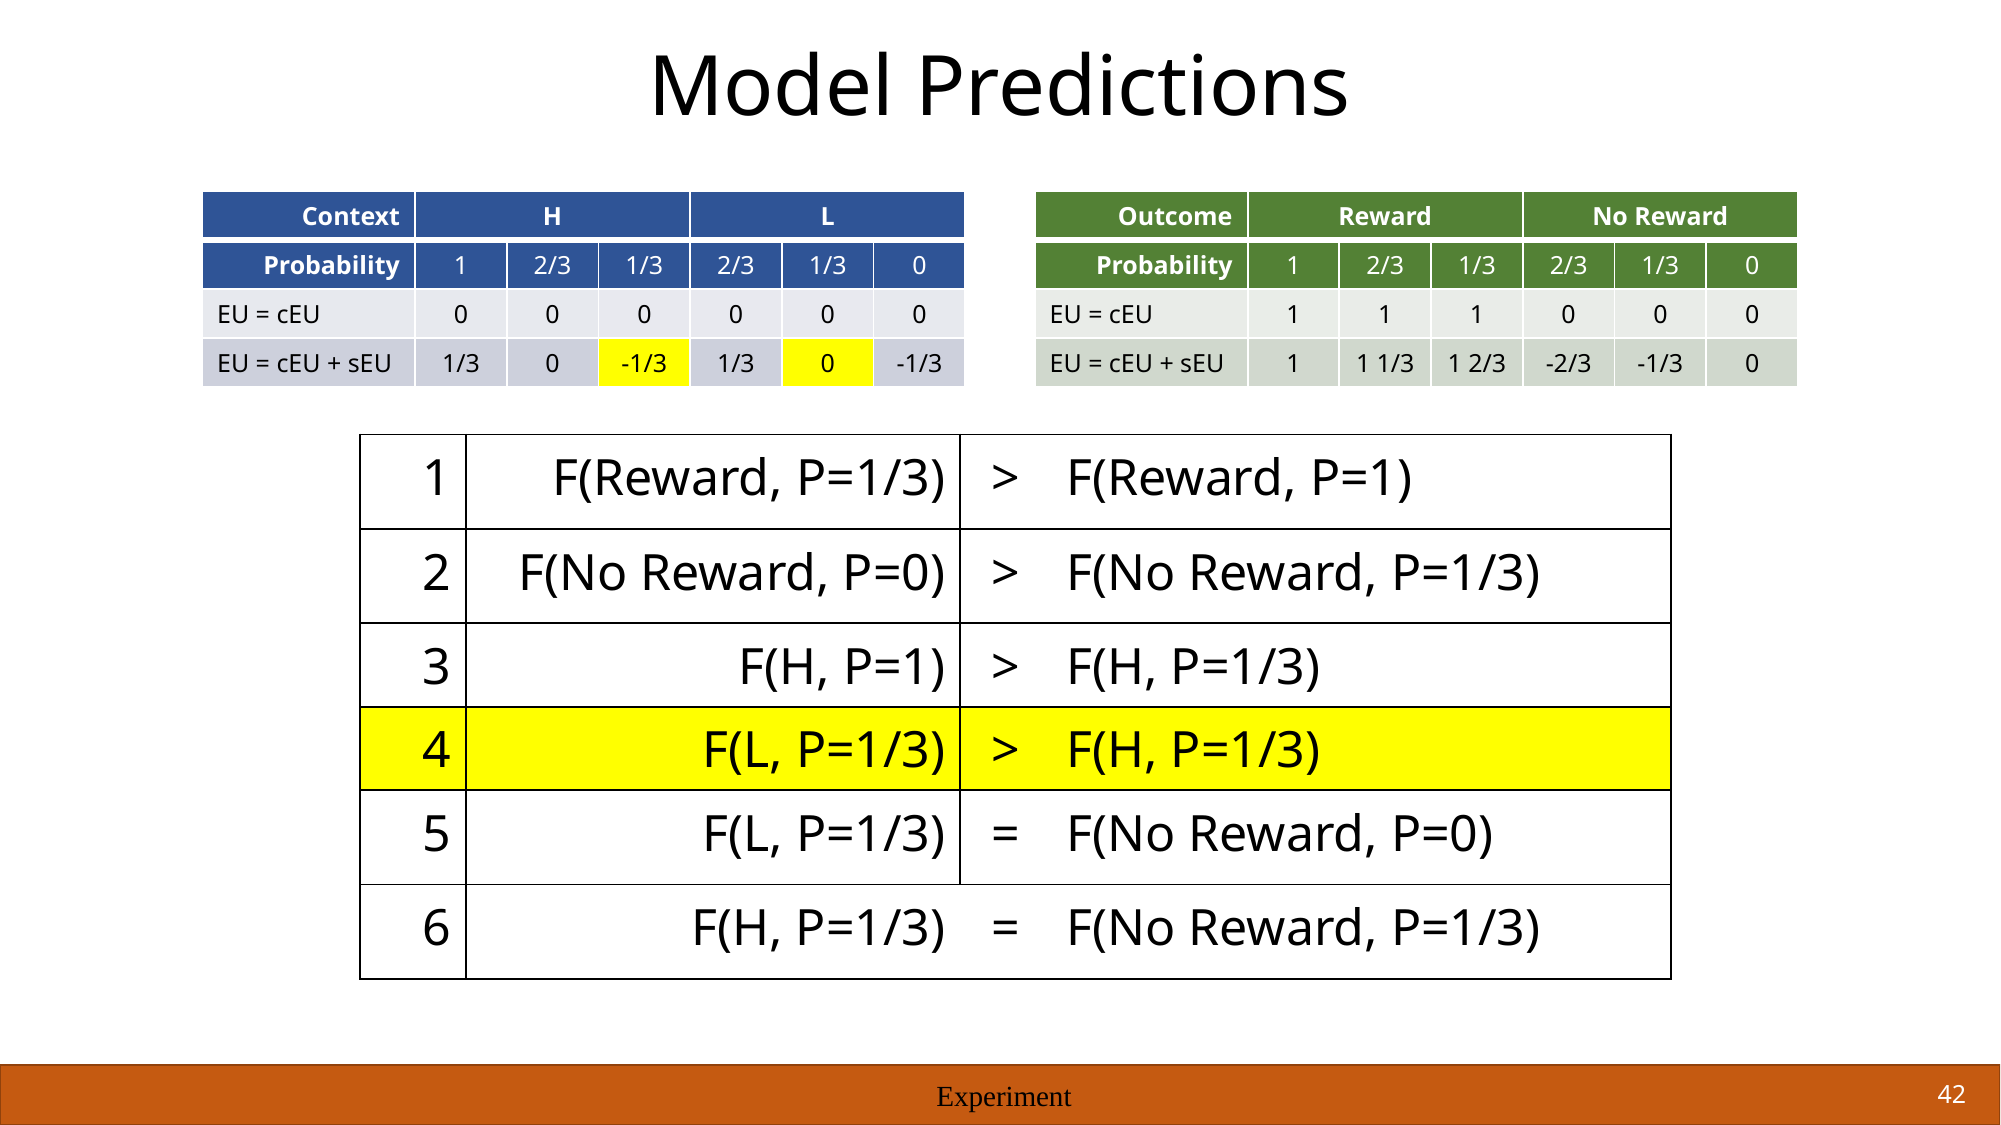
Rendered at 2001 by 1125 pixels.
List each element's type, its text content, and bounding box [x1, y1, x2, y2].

table_cell 1 [1249, 243, 1338, 288]
table_cell EU = cEU + sEU [203, 339, 414, 386]
table_cell EU = cEU [203, 290, 414, 337]
table_cell 0 [874, 243, 964, 288]
table_header F(Reward, P=1/3) [467, 435, 959, 528]
table_cell -1/3 [1615, 339, 1705, 386]
table_cell 0 [599, 290, 689, 337]
table_cell 2/3 [691, 243, 781, 288]
table_cell -1/3 [874, 339, 964, 386]
table_cell F(H, P=1/3) [1051, 708, 1670, 789]
table_cell 4 [361, 708, 465, 789]
table_cell 5 [361, 791, 465, 884]
slide_number 42 [1672, 1065, 1982, 1125]
table_cell 0 [508, 339, 598, 386]
table_cell 0 [874, 290, 964, 337]
table_cell 2/3 [508, 243, 598, 288]
title Model Predictions [99, 34, 1901, 142]
table_cell 0 [416, 290, 506, 337]
table_cell 0 [1615, 290, 1705, 337]
table_cell F(No Reward, P=0) [467, 530, 959, 622]
table_cell 1 2/3 [1432, 339, 1522, 386]
table_cell 1/3 [691, 339, 781, 386]
table_cell -2/3 [1524, 339, 1614, 386]
table_cell 1/3 [599, 243, 689, 288]
table_cell F(No Reward, P=1/3) [1051, 530, 1670, 622]
table_cell F(No Reward, P=1/3) [1051, 885, 1670, 978]
table_cell F(No Reward, P=0) [1051, 791, 1670, 884]
table_cell 0 [1524, 290, 1614, 337]
table_cell 1/3 [1615, 243, 1705, 288]
table_cell 1 [416, 243, 506, 288]
table_cell 0 [691, 290, 781, 337]
table_cell 1 [1249, 290, 1338, 337]
footer Experiment [335, 1065, 1672, 1125]
table_header Context [203, 192, 414, 237]
table_header Outcome [1036, 192, 1247, 237]
table_cell 1 [1249, 339, 1338, 386]
table_cell 1/3 [1432, 243, 1522, 288]
table_cell 1 [1340, 290, 1430, 337]
table_cell 2/3 [1340, 243, 1430, 288]
table_header F(Reward, P=1) [1051, 435, 1670, 528]
table_cell = [961, 791, 1051, 884]
table_cell 1/3 [416, 339, 506, 386]
table_cell 2/3 [1524, 243, 1614, 288]
table_cell 0 [508, 290, 598, 337]
table_header 1 [361, 435, 465, 528]
table_cell 0 [1707, 339, 1797, 386]
table_header No Reward [1524, 192, 1797, 237]
table_cell EU = cEU + sEU [1036, 339, 1247, 386]
table_cell Probability [203, 243, 414, 288]
table_cell F(H, P=1/3) [467, 885, 960, 978]
table_cell 1 1/3 [1340, 339, 1430, 386]
table_cell F(L, P=1/3) [467, 791, 959, 884]
table_header > [961, 435, 1051, 528]
table_cell 0 [1707, 243, 1797, 288]
table_header L [691, 192, 964, 237]
table_cell 0 [783, 339, 873, 386]
table_cell F(H, P=1) [467, 624, 959, 706]
table_cell 0 [1707, 290, 1797, 337]
table_cell > [961, 624, 1051, 706]
table_header H [416, 192, 689, 237]
table_cell 1 [1432, 290, 1522, 337]
table_cell 1/3 [783, 243, 873, 288]
table_cell F(L, P=1/3) [467, 708, 959, 789]
table_cell 0 [783, 290, 873, 337]
table_cell EU = cEU [1036, 290, 1247, 337]
table_cell Probability [1036, 243, 1247, 288]
table_cell F(H, P=1/3) [1051, 624, 1670, 706]
table_cell > [961, 530, 1051, 622]
table_header Reward [1249, 192, 1522, 237]
table_cell 3 [361, 624, 465, 706]
table_cell = [960, 885, 1051, 978]
table_cell 2 [361, 530, 465, 622]
table_cell 6 [361, 885, 465, 978]
table_cell -1/3 [599, 339, 689, 386]
table_cell > [961, 708, 1051, 789]
